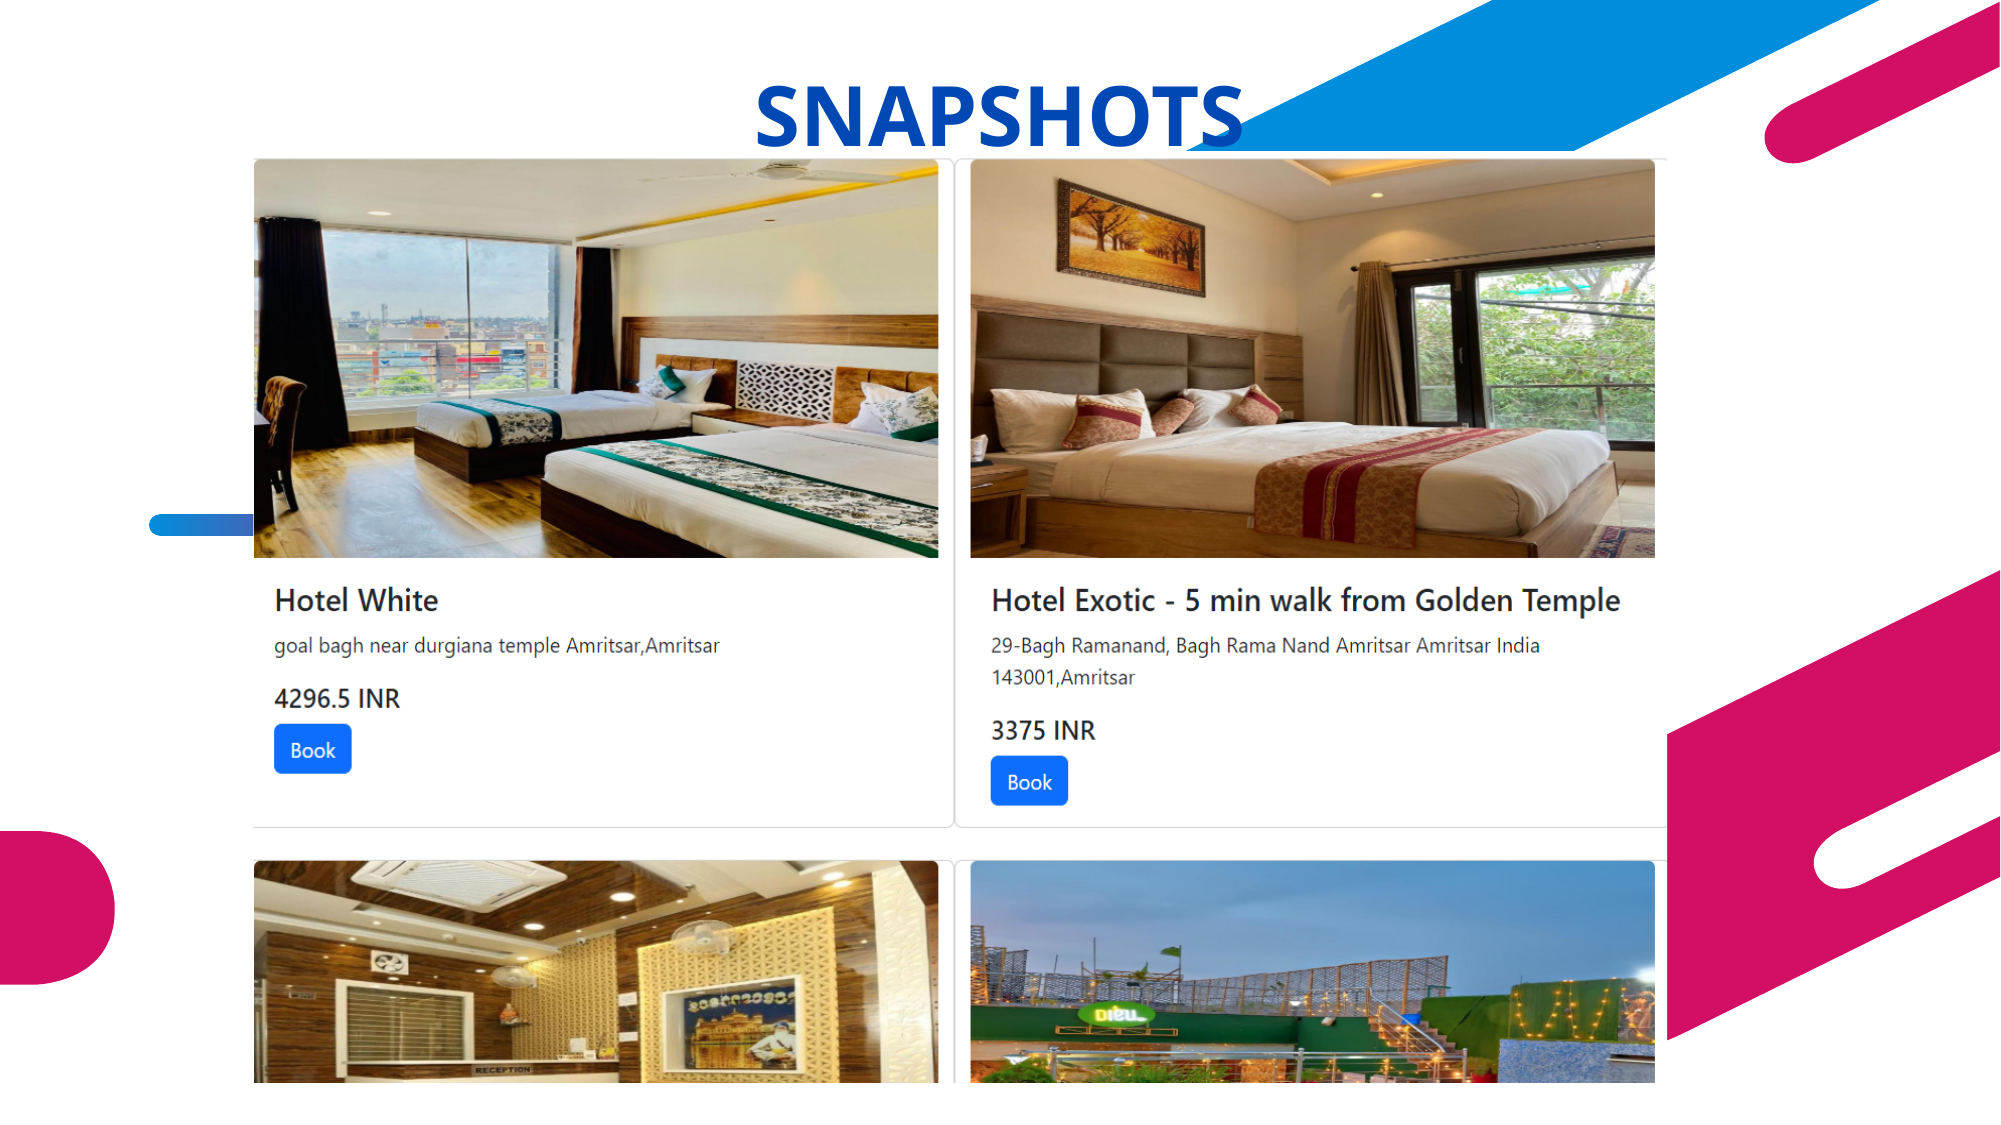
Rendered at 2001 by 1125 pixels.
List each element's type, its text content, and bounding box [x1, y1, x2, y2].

text_box SNAPSHOTS [754, 63, 1246, 151]
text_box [253, 151, 1762, 1084]
